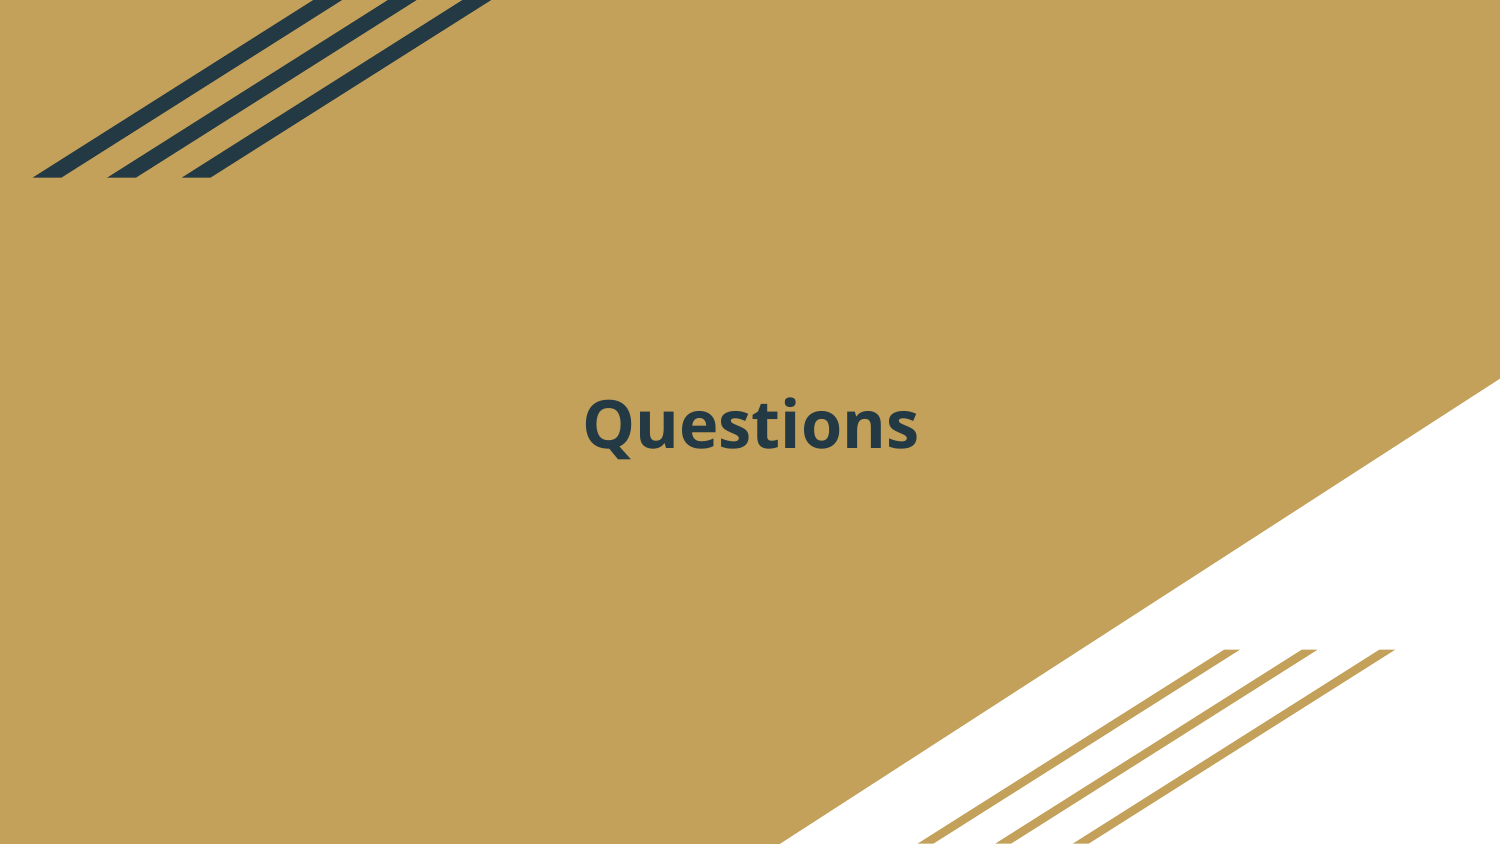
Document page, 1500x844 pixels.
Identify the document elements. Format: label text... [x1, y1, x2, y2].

title Questions [309, 286, 1192, 557]
